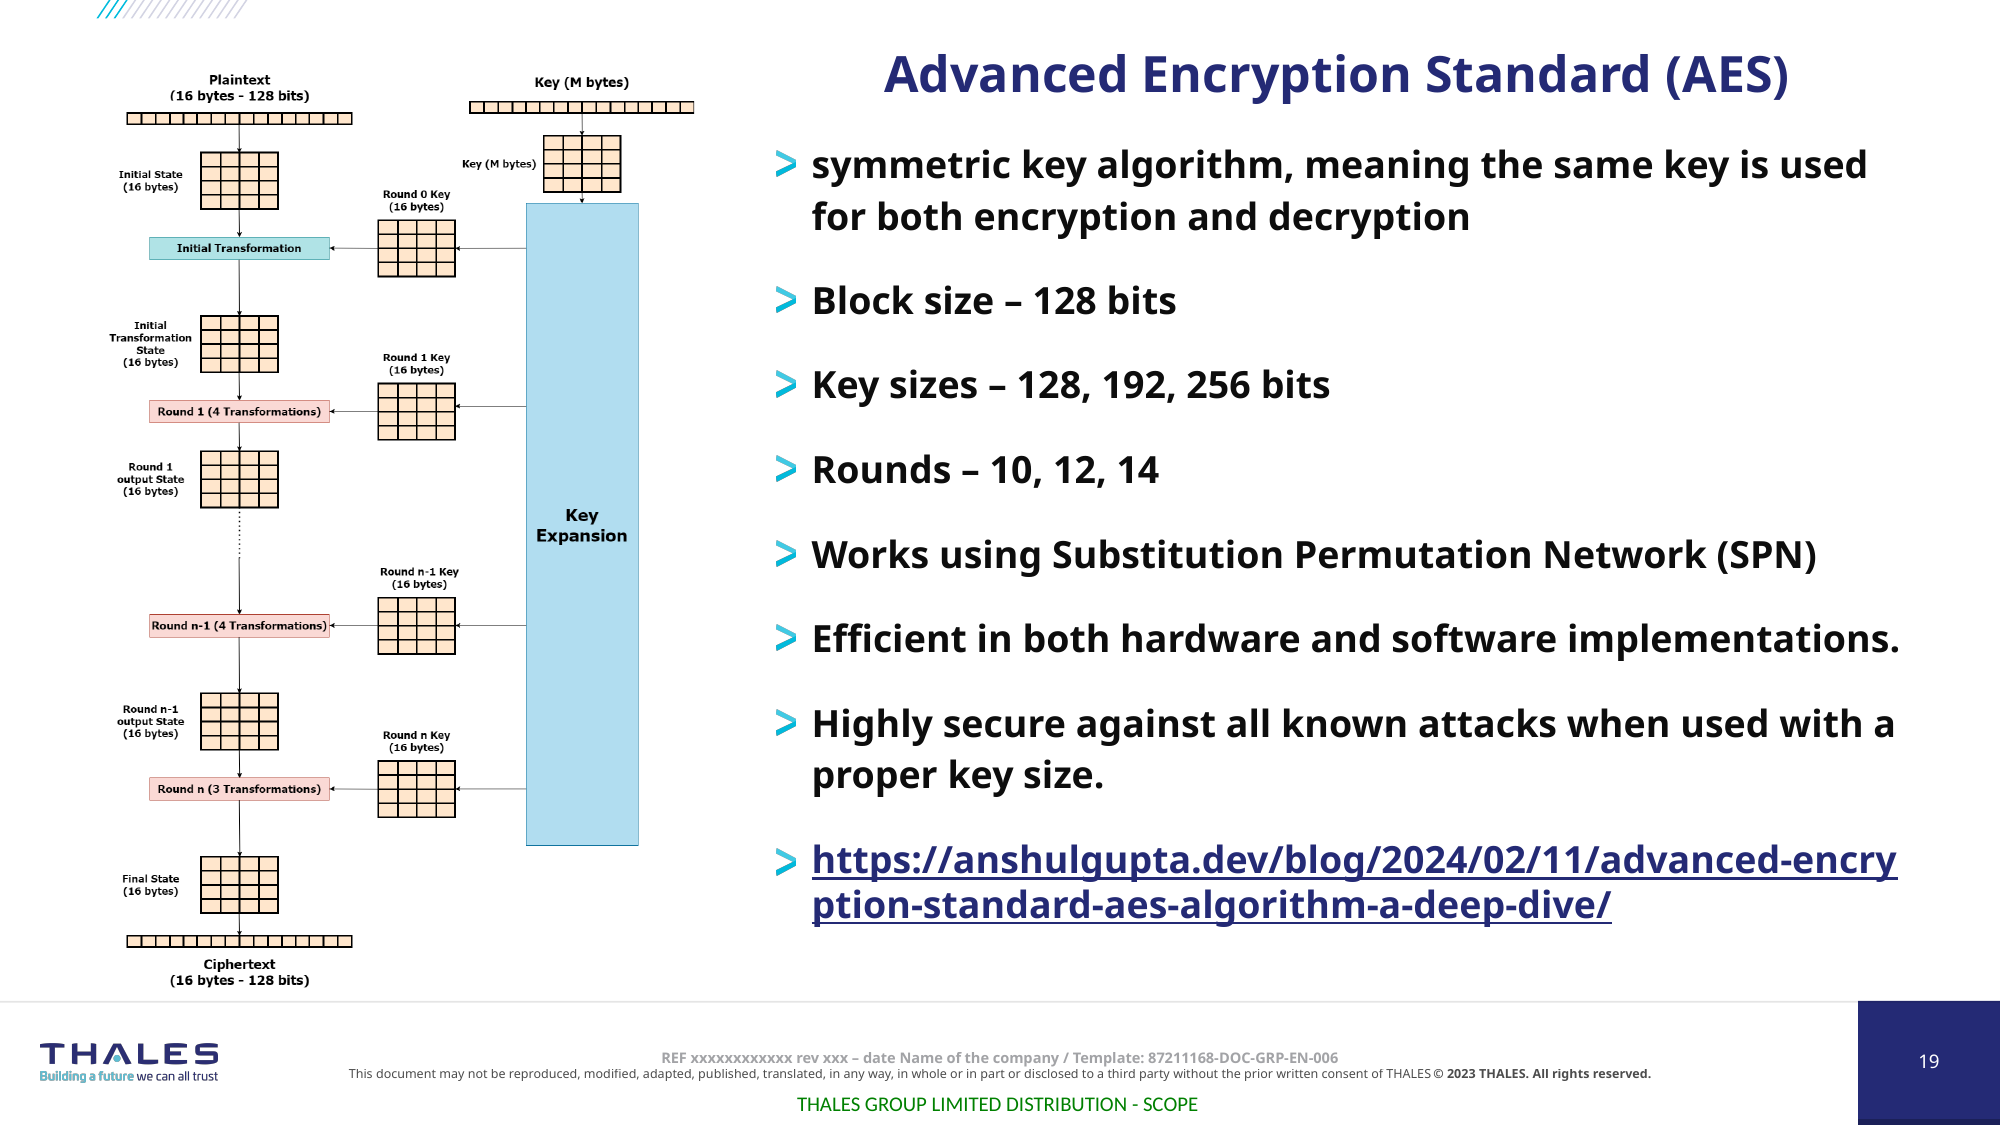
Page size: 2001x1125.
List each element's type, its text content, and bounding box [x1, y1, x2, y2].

title Advanced Encryption Standard (AES) [884, 42, 1796, 134]
picture [776, 286, 803, 313]
picture [776, 624, 803, 651]
picture [776, 455, 803, 482]
picture [776, 540, 803, 567]
picture [40, 1043, 218, 1083]
list symmetric key algorithm, meaning the same key is used for both encryption and decryption Block size – 128 bits Key sizes – 128, 192, 256 bits Rounds – 10, 12, 14 Works using Substitution Permutation Network (SPN) Efficient in both hardware and software implementations. Highly secure against all known attacks when used with a proper key size. https://anshulgupta.dev/blog/2024/02/11/advanced-encryption-standard-aes-algorithm-a-deep-dive/ [776, 134, 1904, 1007]
picture [776, 370, 803, 398]
picture [109, 72, 695, 988]
picture [776, 848, 803, 876]
picture [776, 150, 803, 177]
picture [776, 709, 803, 736]
